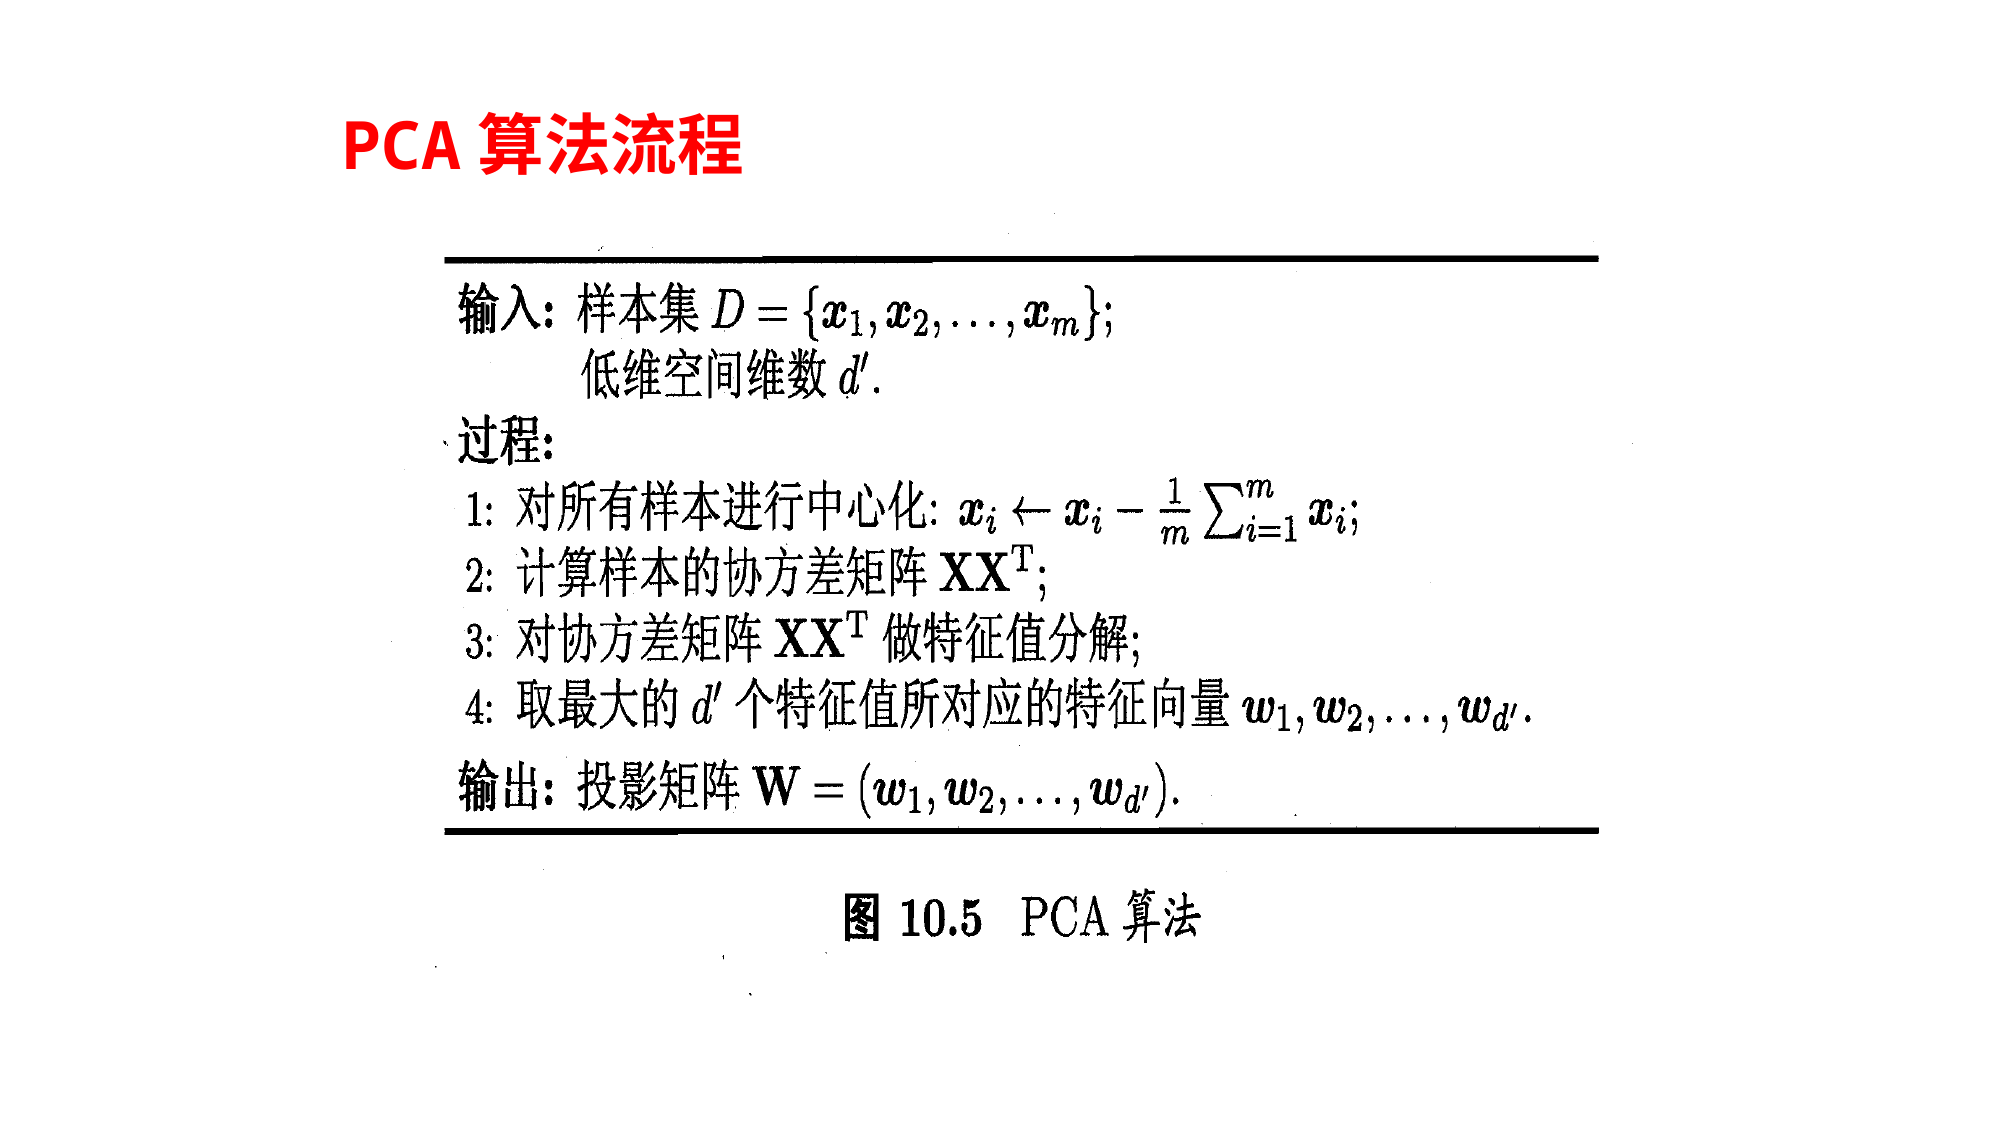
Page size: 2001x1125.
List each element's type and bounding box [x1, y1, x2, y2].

text_box [326, 95, 1709, 1000]
